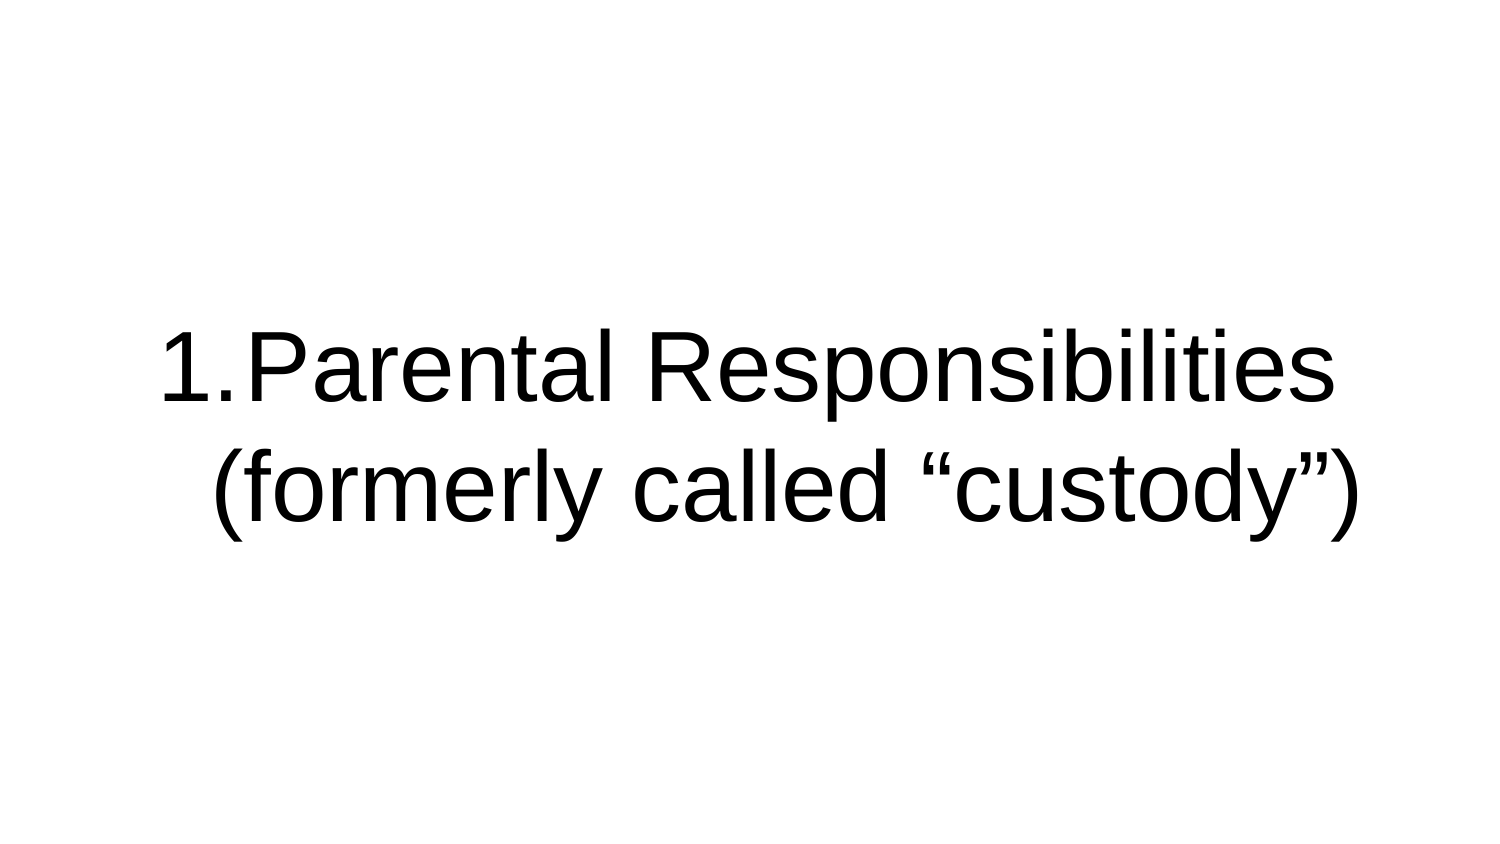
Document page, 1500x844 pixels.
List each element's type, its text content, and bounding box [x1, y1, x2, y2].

title Parental Responsibilities (formerly called “custody”) [51, 352, 1449, 491]
